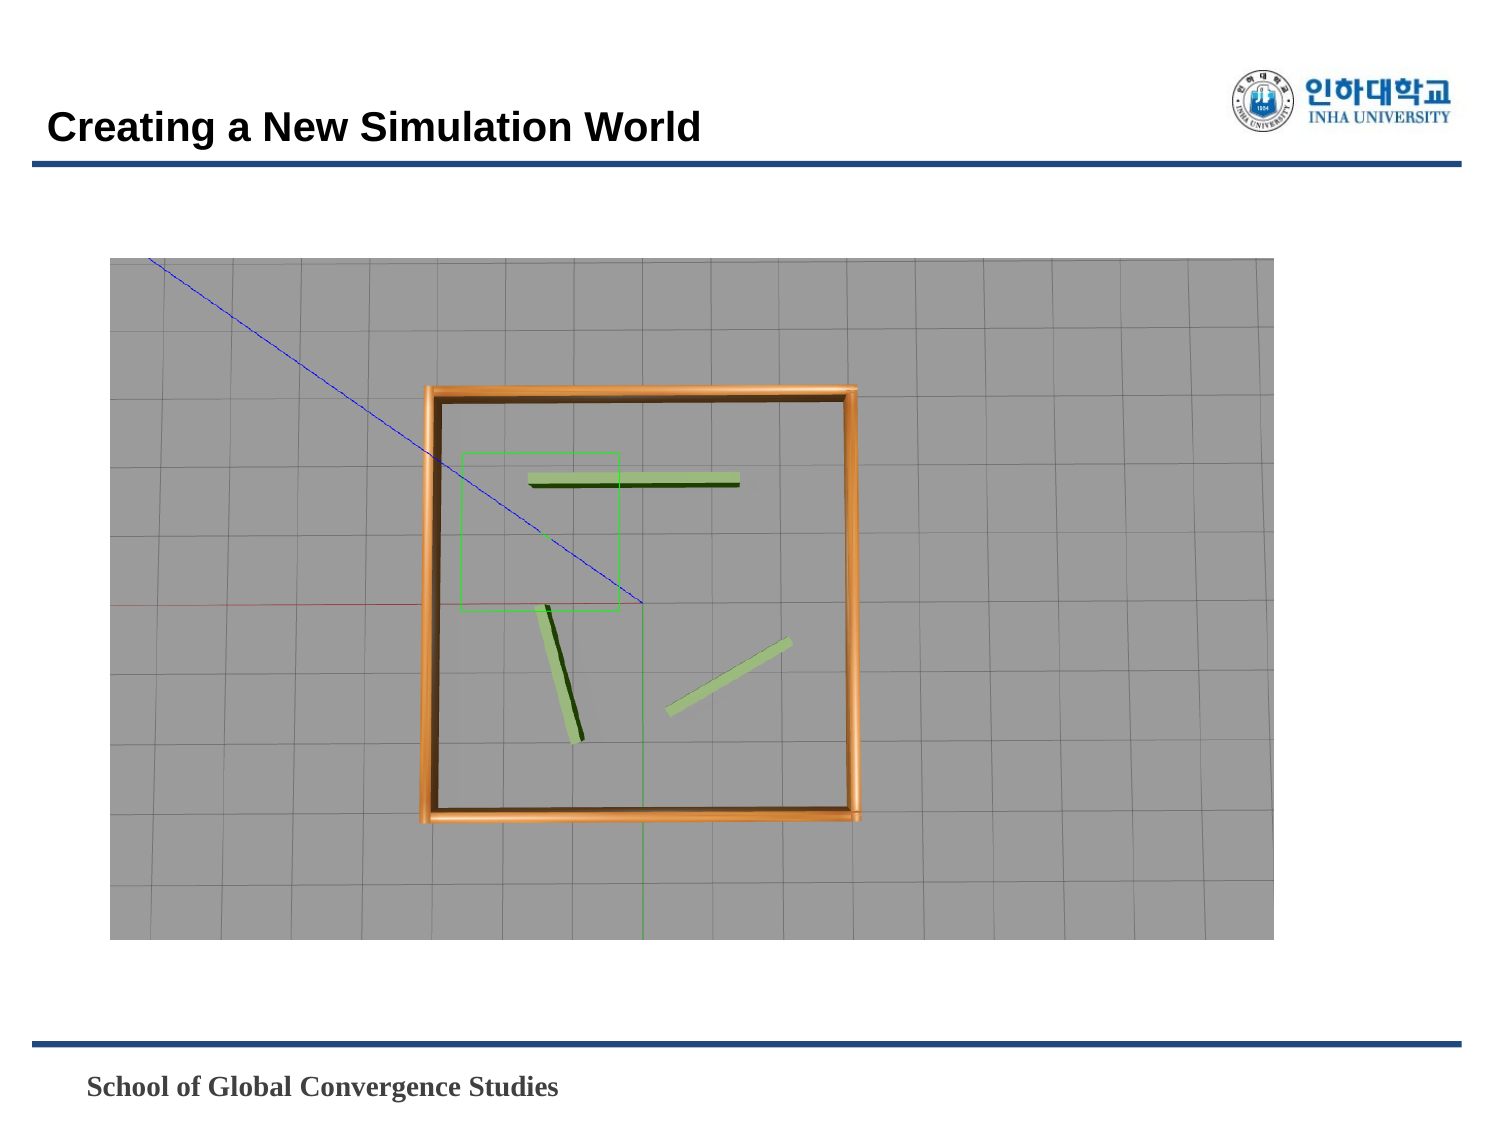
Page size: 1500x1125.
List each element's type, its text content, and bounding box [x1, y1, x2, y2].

text_box Creating a New Simulation World [46, 99, 1238, 151]
picture [110, 257, 1274, 940]
text_box School of Global Convergence Studies [84, 1068, 562, 1110]
picture [1226, 67, 1465, 135]
